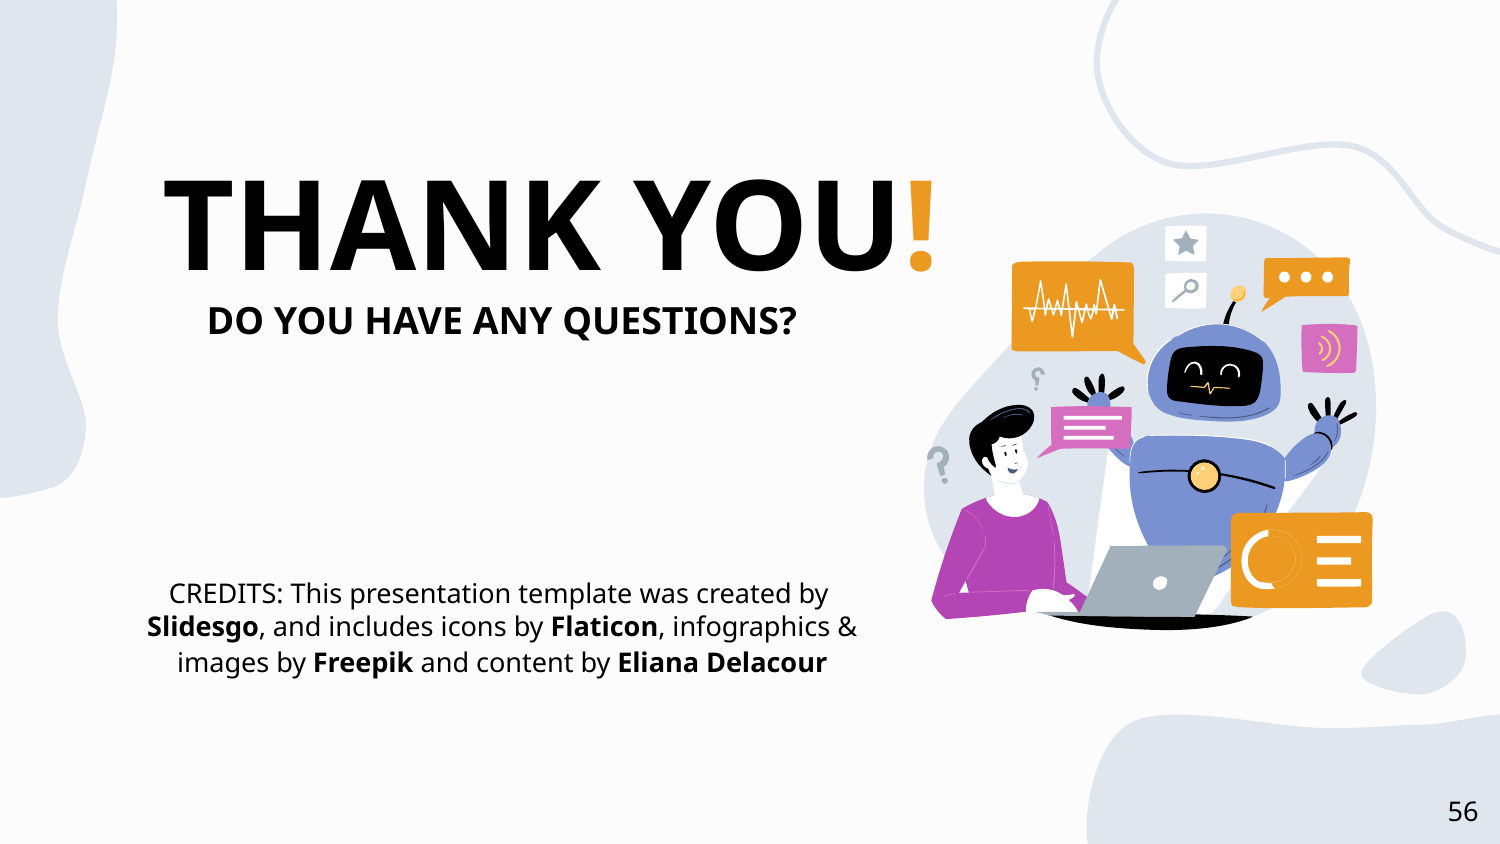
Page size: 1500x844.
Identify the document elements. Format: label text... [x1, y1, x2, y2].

title THANK YOU! [117, 108, 985, 273]
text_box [916, 213, 1385, 631]
subtitle DO YOU HAVE ANY QUESTIONS? [117, 275, 887, 493]
slide_number 56 [1403, 779, 1494, 844]
